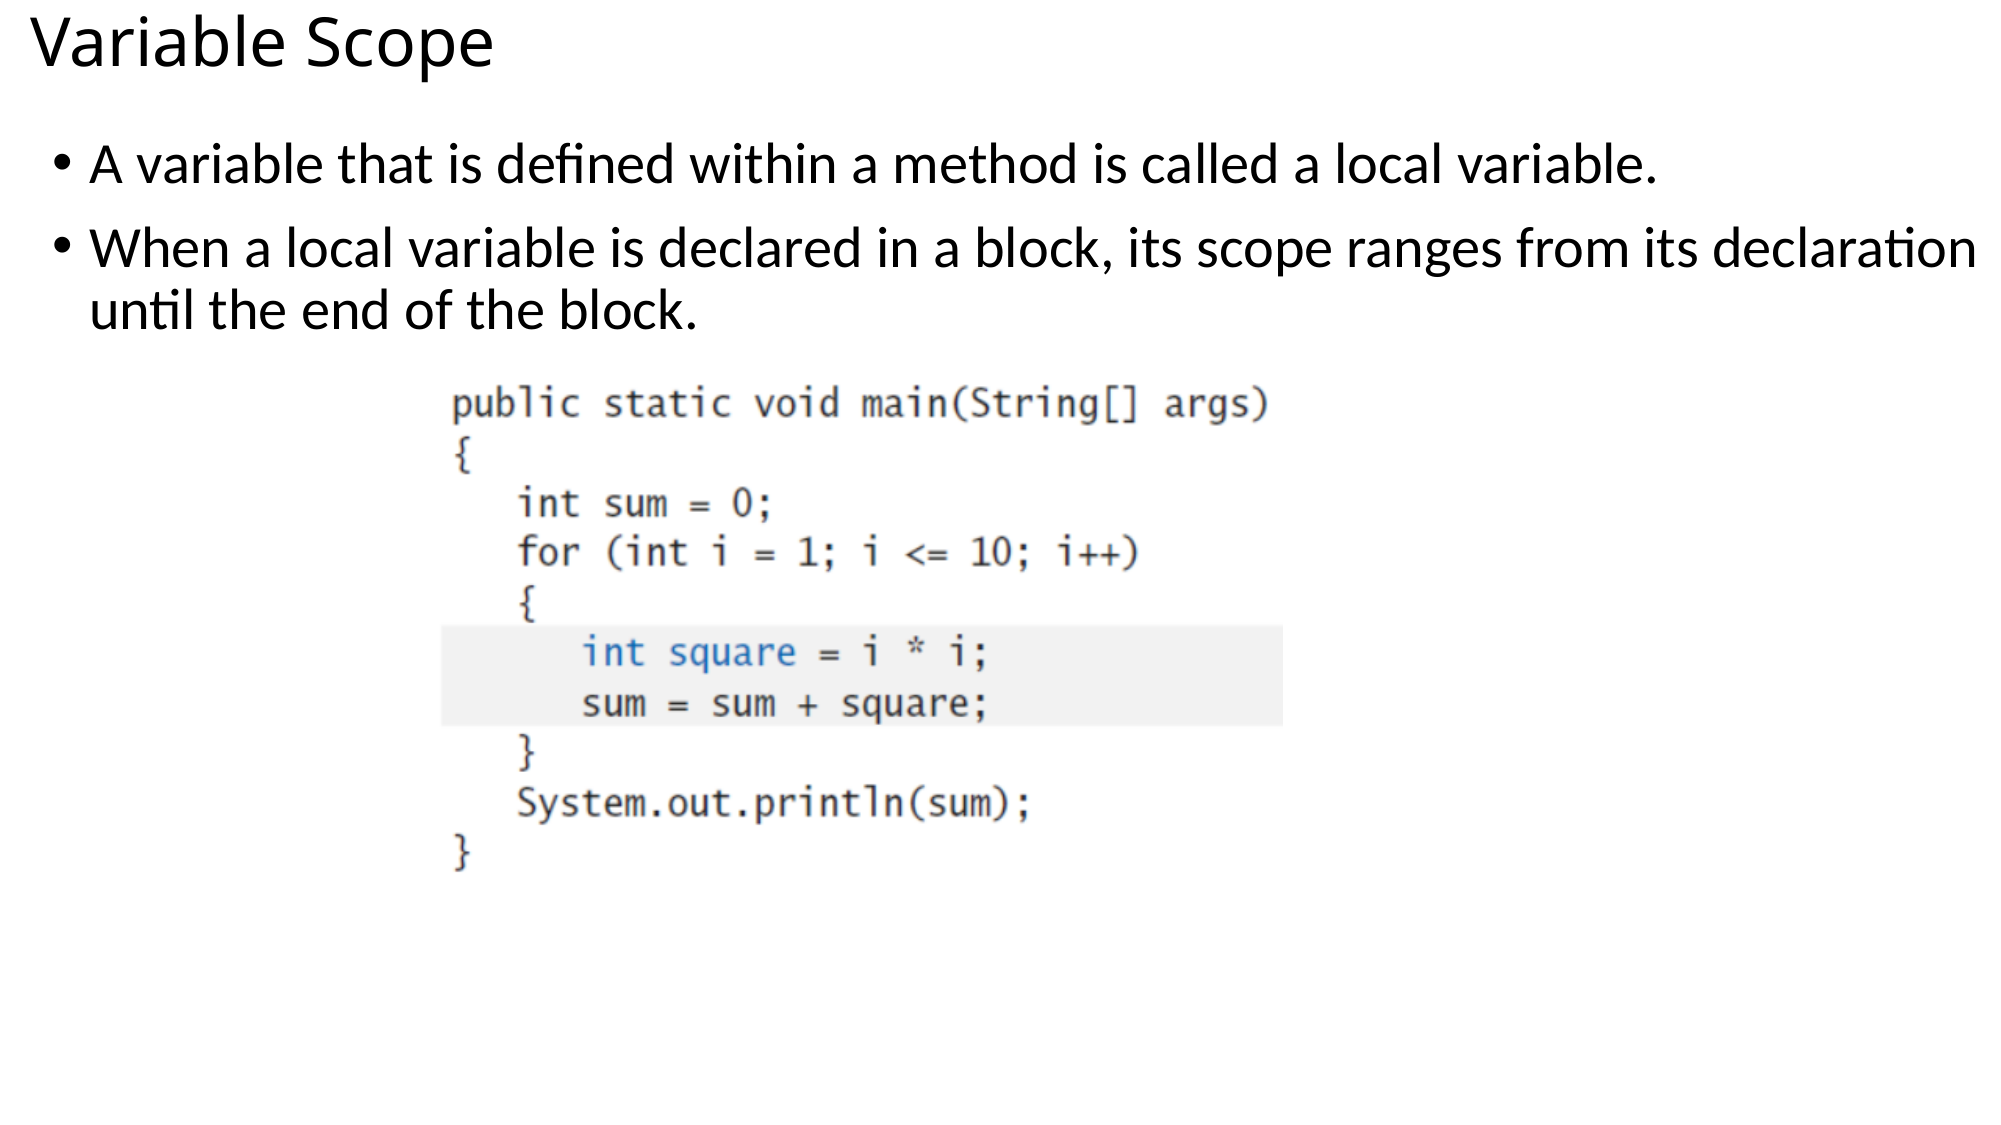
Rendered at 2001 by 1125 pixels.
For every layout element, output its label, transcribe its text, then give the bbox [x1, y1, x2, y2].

title Variable Scope [14, 0, 1740, 89]
picture [426, 346, 1283, 905]
list A variable that is defined within a method is called a local variable. When a local variable is declared in a block, its scope ranges from its declaration until the end of the block. [37, 125, 2000, 1125]
